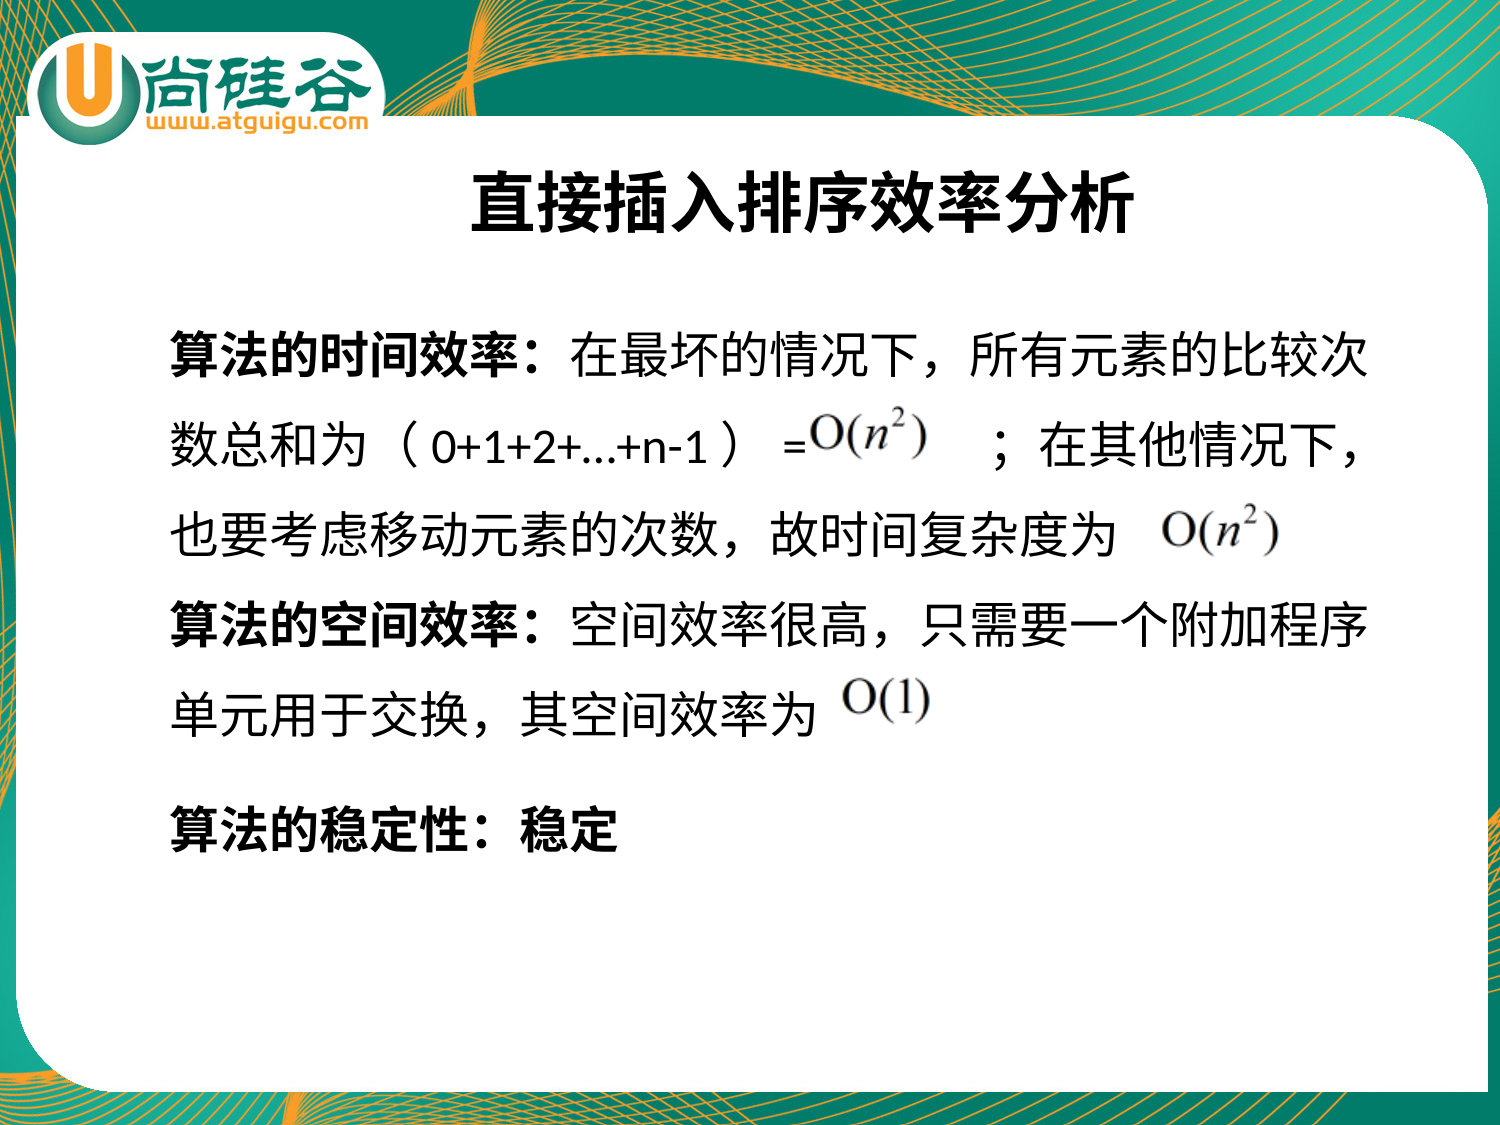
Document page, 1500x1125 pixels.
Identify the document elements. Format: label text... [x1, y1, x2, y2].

text_box 算法的时间效率：在最坏的情况下，所有元素的比较次数总和为（0+1+2+…+n-1）= ；在其他情况下，也要考虑移动元素的次数，故时间复杂度为 算法的空间效率：空间效率很高，只需要一个附加程序单元用于交换，其空间效率为 算法的稳定性：稳定 [154, 285, 1395, 866]
picture [0, 0, 1500, 1125]
text_box 直接插入排序效率分析 [454, 152, 1159, 248]
